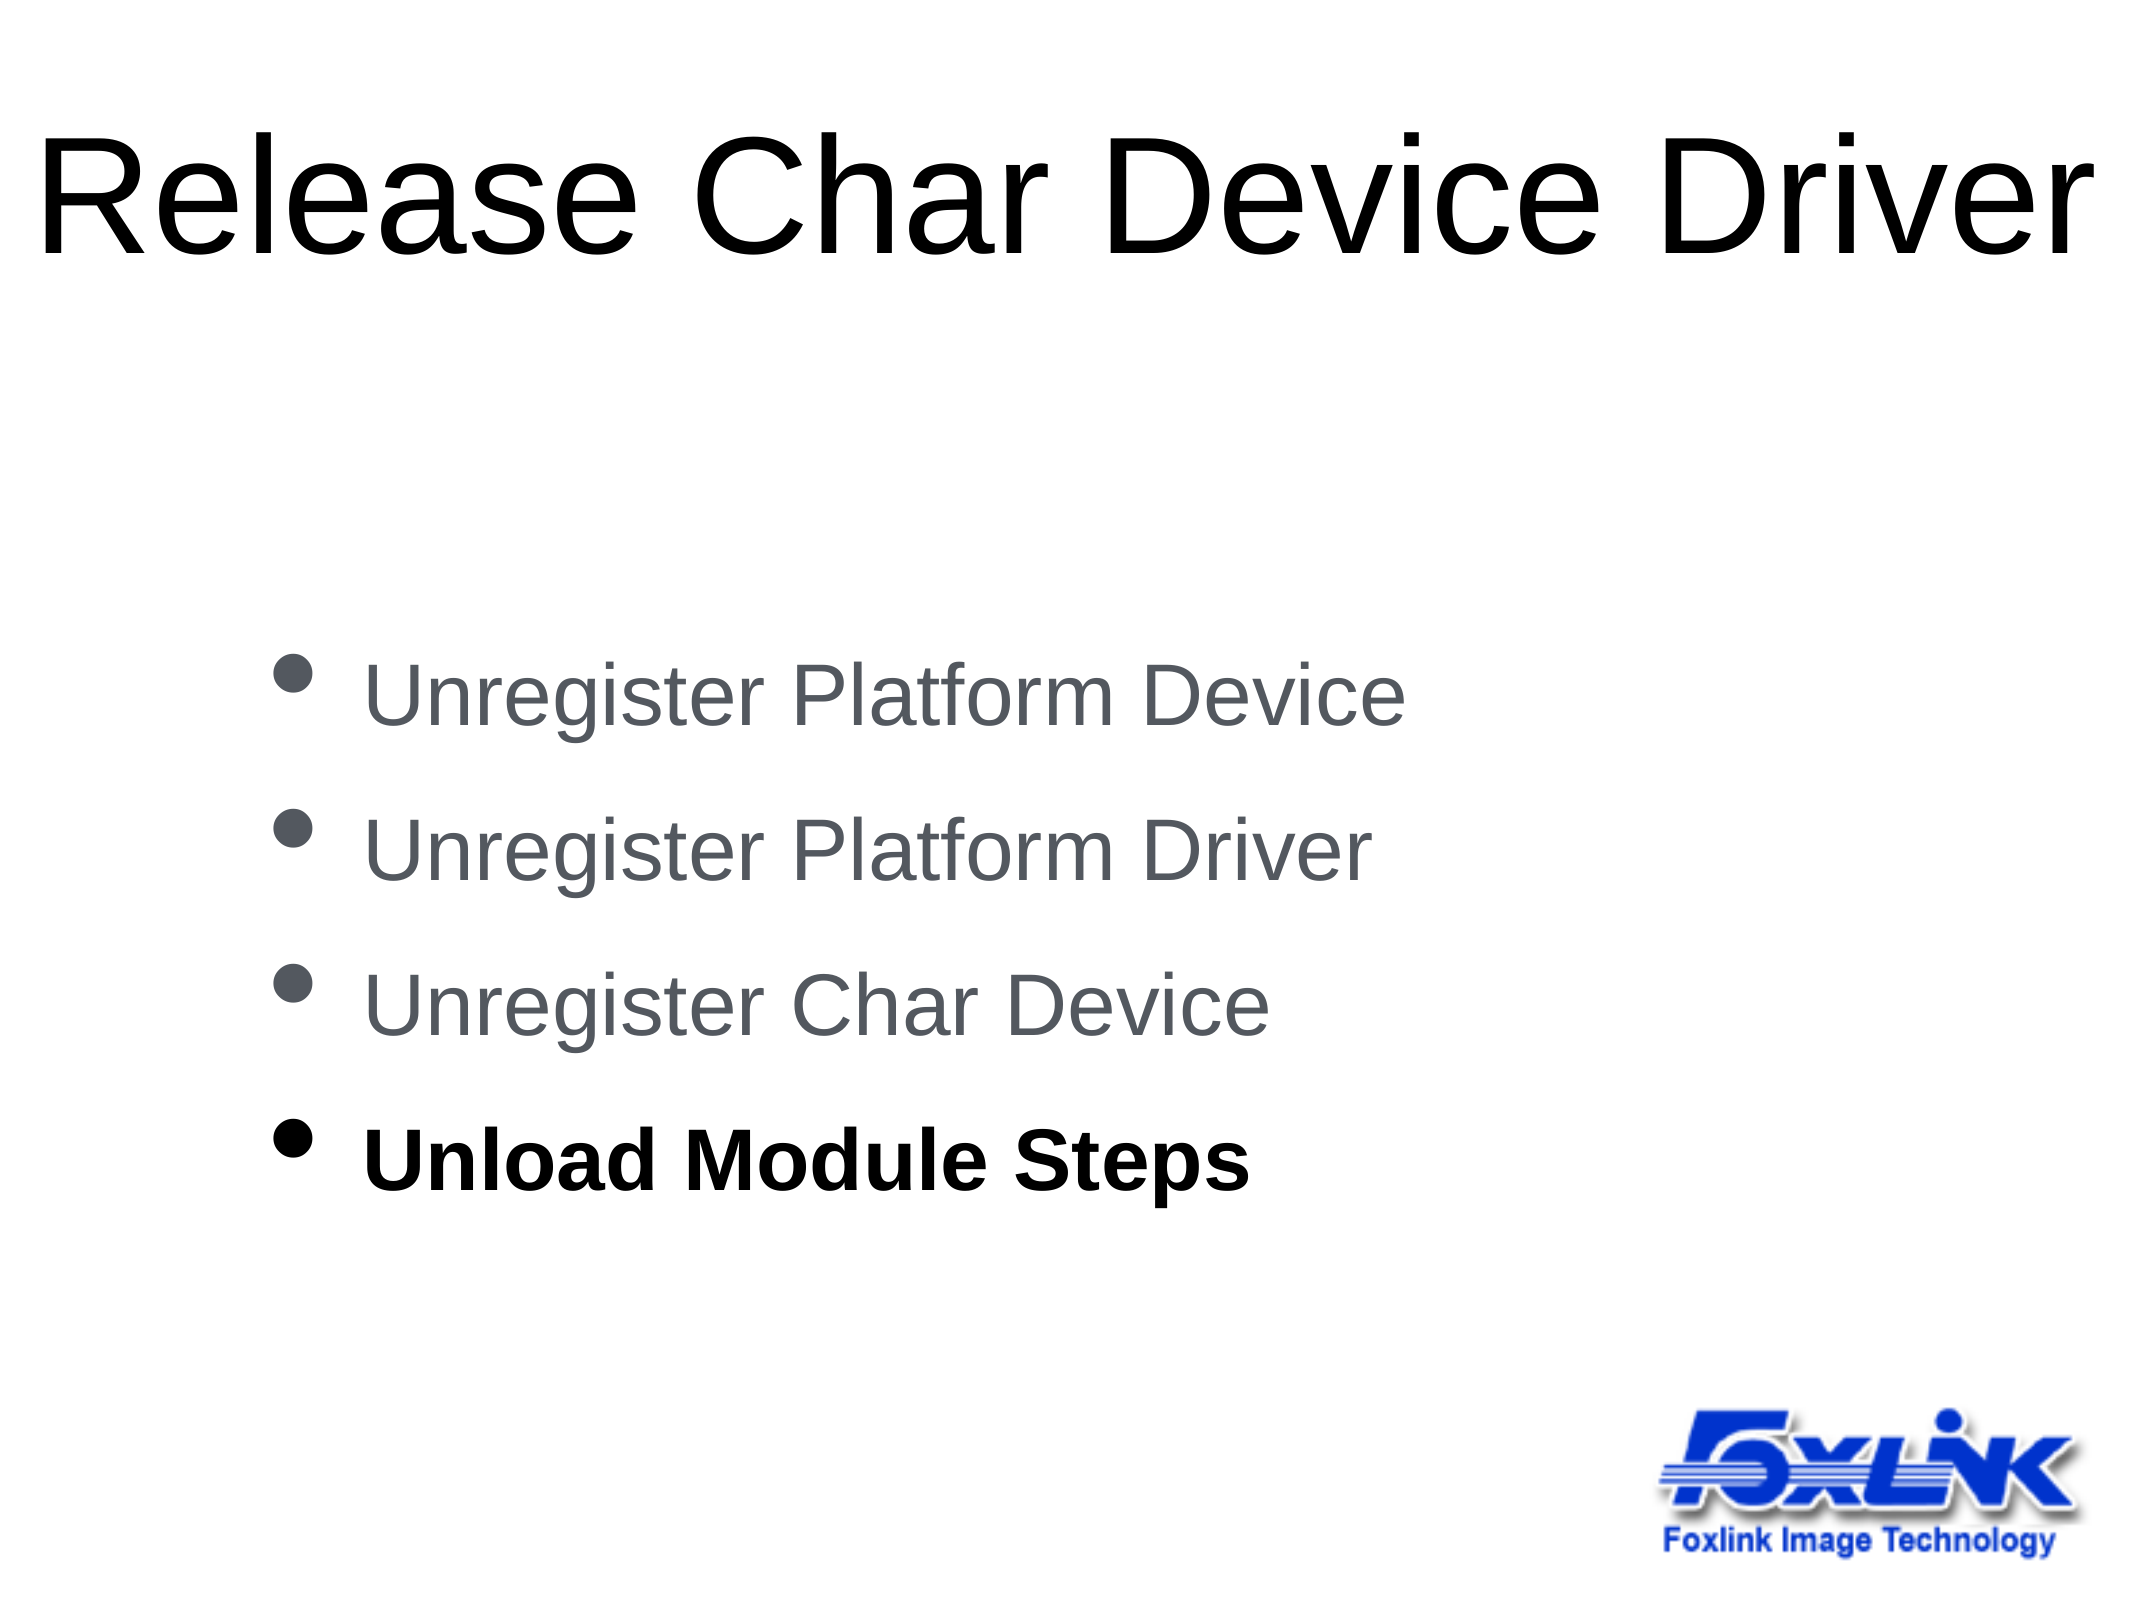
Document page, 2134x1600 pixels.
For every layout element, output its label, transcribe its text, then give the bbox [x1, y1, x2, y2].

title Release Char Device Driver [0, 41, 2132, 332]
picture [1633, 1401, 2098, 1566]
list Unregister Platform Device Unregister Platform Driver Unregister Char Device Unload Module Steps [207, 453, 1926, 1393]
